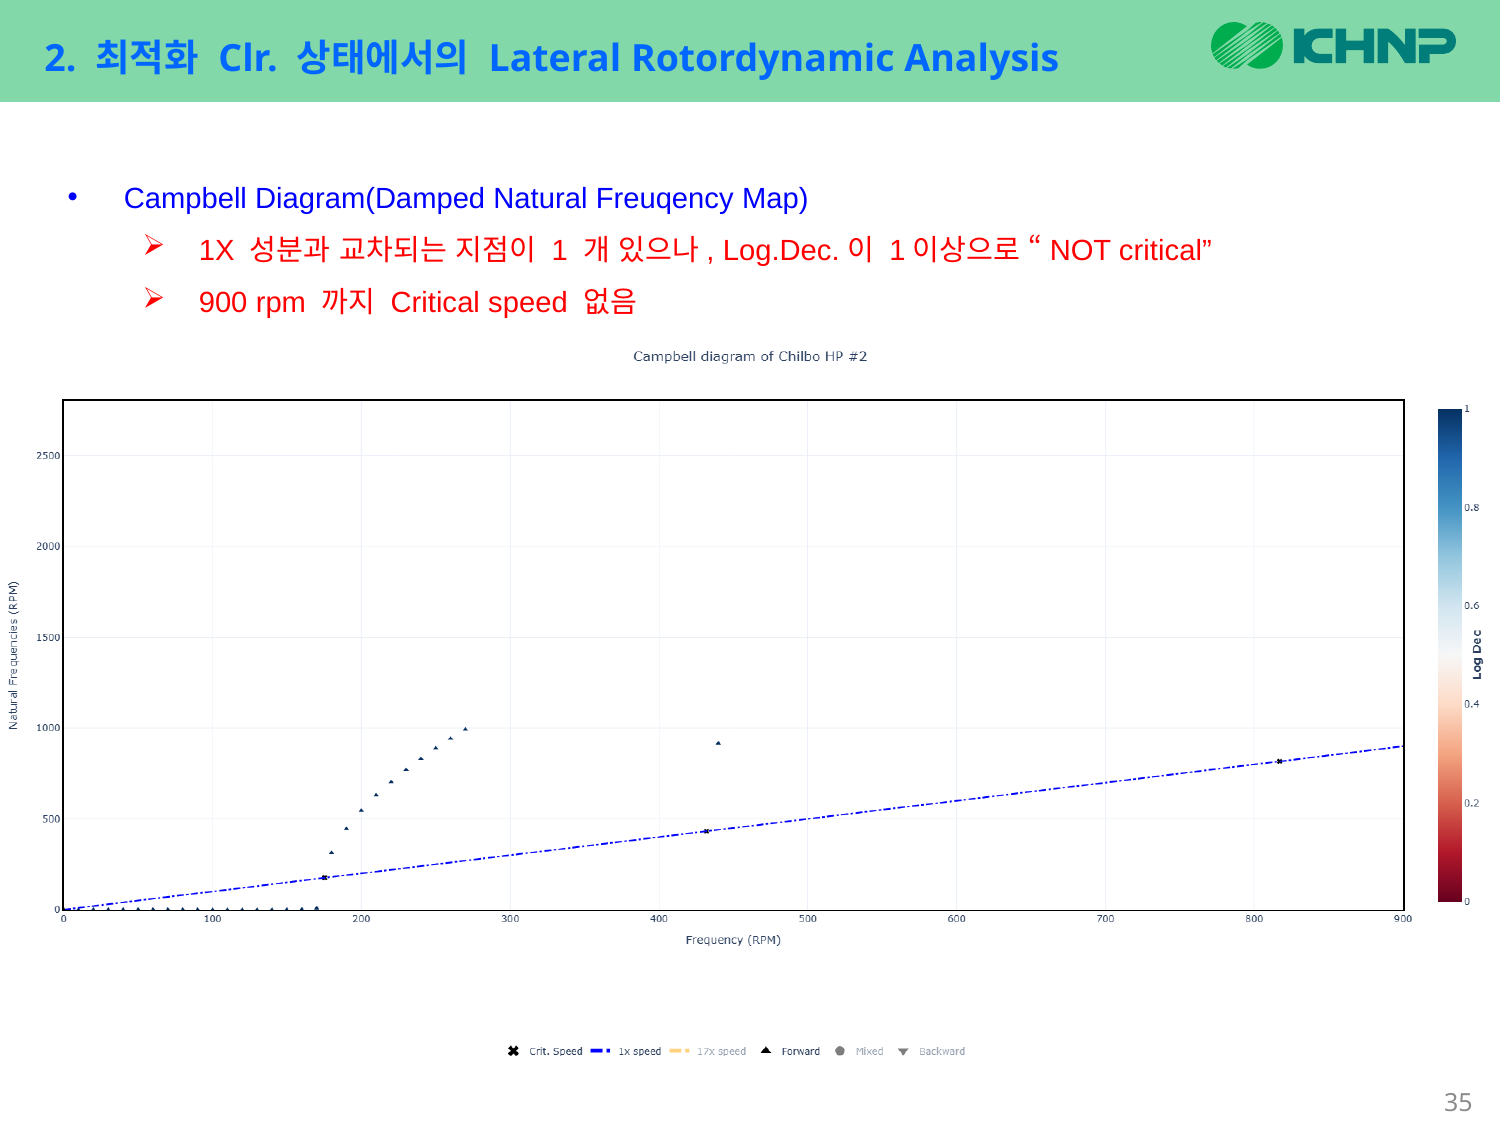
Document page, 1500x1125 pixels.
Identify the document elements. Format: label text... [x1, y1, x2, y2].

picture [0, 321, 1500, 1071]
text_box Campbell Diagram(Damped Natural Freuqency Map) 1X 성분과 교차되는 지점이 1 개 있으나, Log.Dec.이 1이상으로 “NOT critical” 900 rpm 까지 Critical speed 없음 [52, 154, 1424, 320]
text_box 2. 최적화 Clr. 상태에서의 Lateral Rotordynamic Analysis [29, 26, 1500, 87]
slide_number 35 [1175, 1079, 1488, 1125]
